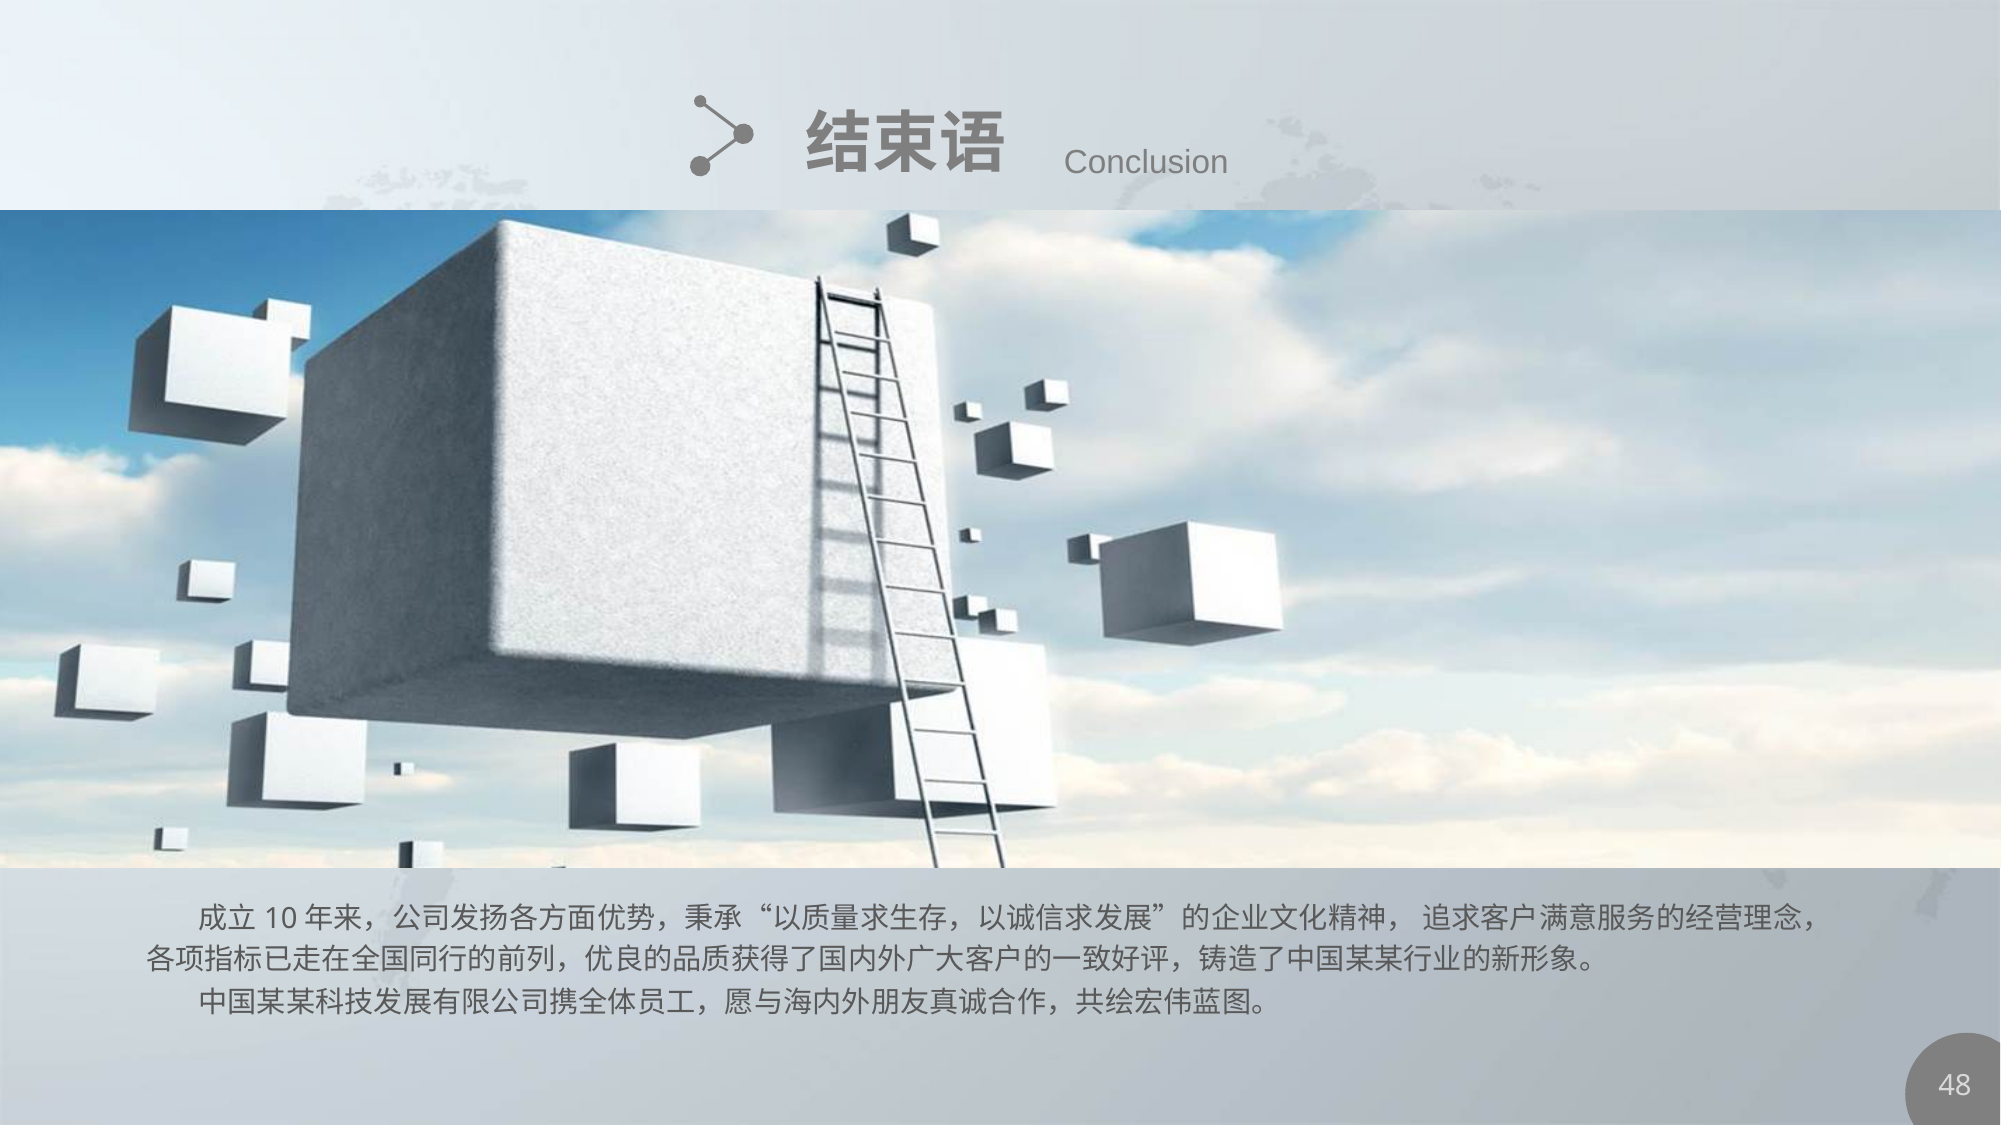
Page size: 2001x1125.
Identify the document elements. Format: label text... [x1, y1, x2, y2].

picture [0, 869, 2000, 1125]
text_box Conclusion [1048, 132, 1428, 188]
picture [0, 0, 2000, 210]
text_box 成立10年来，公司发扬各方面优势，秉承“以质量求生存，以诚信求发展”的企业文化精神， 追求客户满意服务的经营理念，各项指标已走在全国同行的前列，优良的品质获得了国内外广大客户的一致好评，铸造了中国某某行业的新形象。 中国某某科技发展有限公司携全体员工，愿与海内外朋友真诚合作，共绘宏伟蓝图。 [131, 884, 1866, 1026]
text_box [700, 101, 744, 167]
text_box [0, 210, 2000, 869]
text_box 结束语 [790, 92, 1022, 188]
